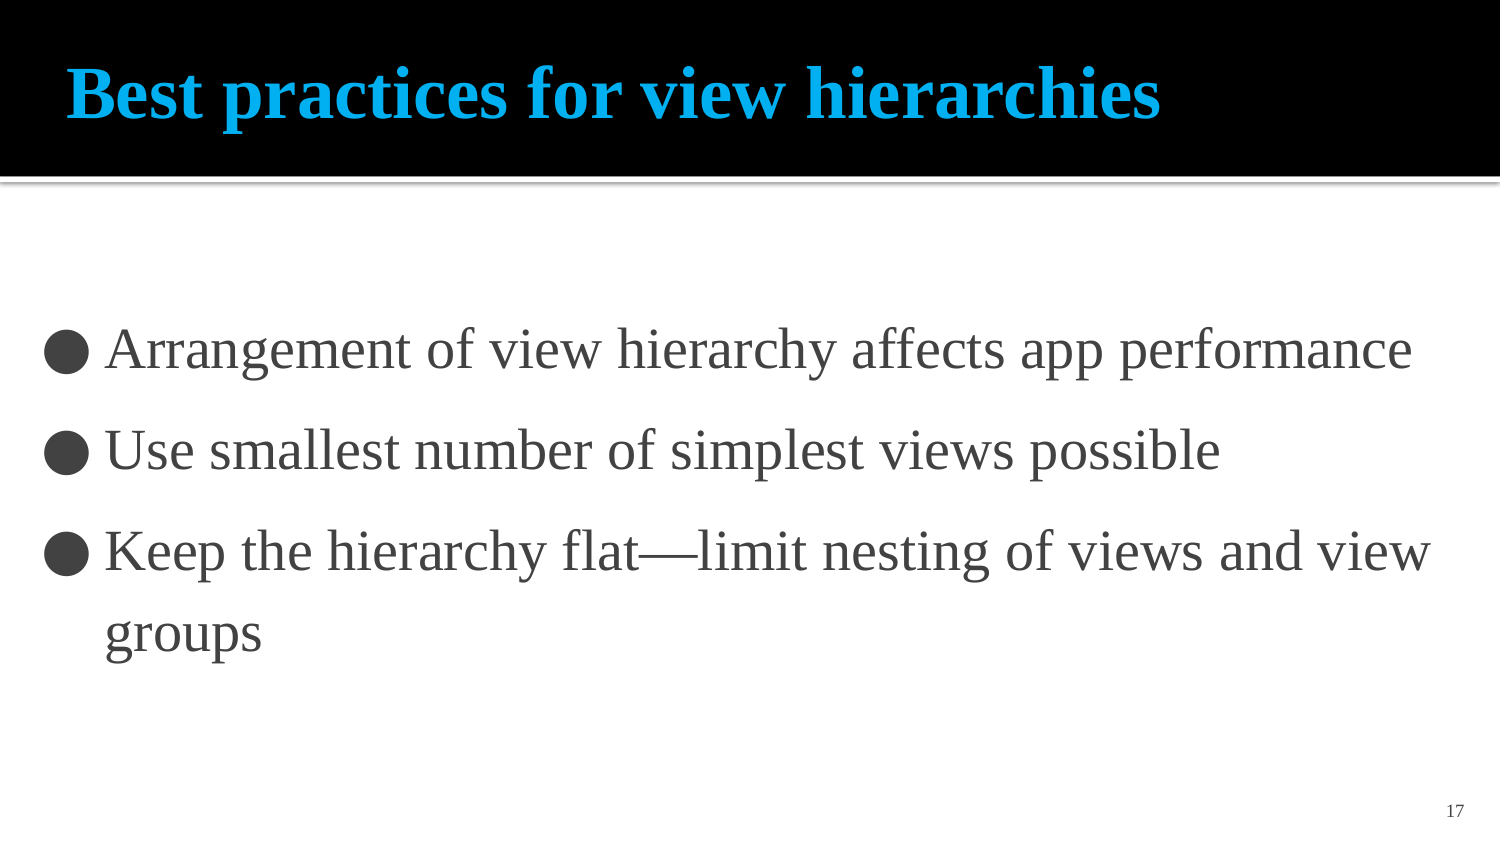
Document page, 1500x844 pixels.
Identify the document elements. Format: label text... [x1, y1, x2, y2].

slide_number 17 [1389, 777, 1480, 842]
text_box Arrangement of view hierarchy affects app performance Use smallest number of simplest views possible Keep the hierarchy flat—limit nesting of views and view groups [14, 284, 1470, 827]
title Best practices for view hierarchies [51, 28, 1449, 122]
